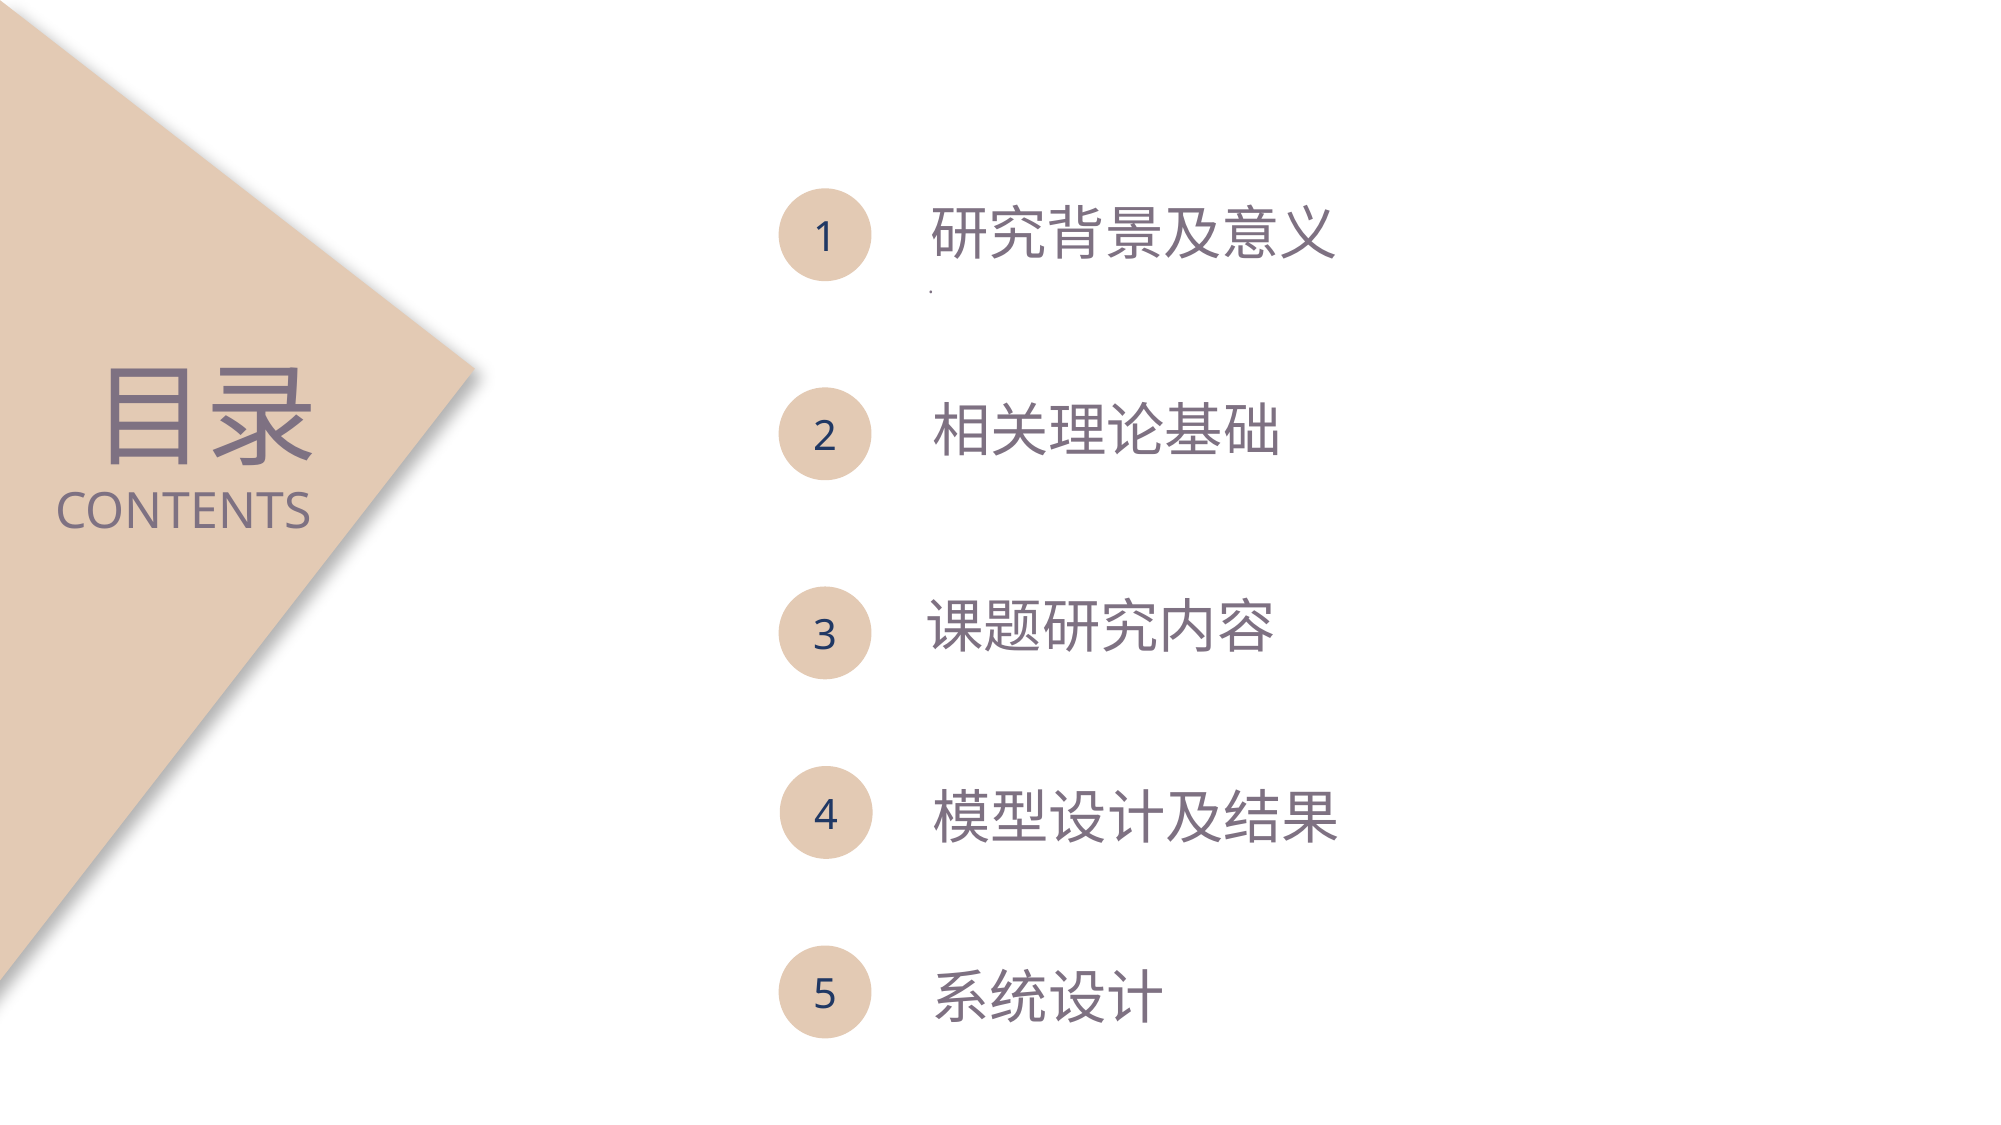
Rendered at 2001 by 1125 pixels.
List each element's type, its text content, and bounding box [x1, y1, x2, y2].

text_box 研究背景及意义 [915, 188, 1354, 274]
text_box 目录 [78, 336, 334, 487]
text_box 5 [777, 944, 873, 1040]
text_box 2 [777, 386, 873, 482]
text_box 1 [777, 187, 873, 283]
text_box 4 [778, 764, 874, 860]
text_box [0, 0, 477, 983]
text_box 3 [777, 585, 873, 681]
text_box CONTENTS [40, 470, 327, 546]
text_box . [913, 264, 949, 305]
text_box 模型设计及结果 [917, 772, 1356, 858]
text_box 课题研究内容 [911, 582, 1291, 667]
text_box 相关理论基础 [917, 385, 1297, 470]
text_box 系统设计 [916, 952, 1180, 1038]
